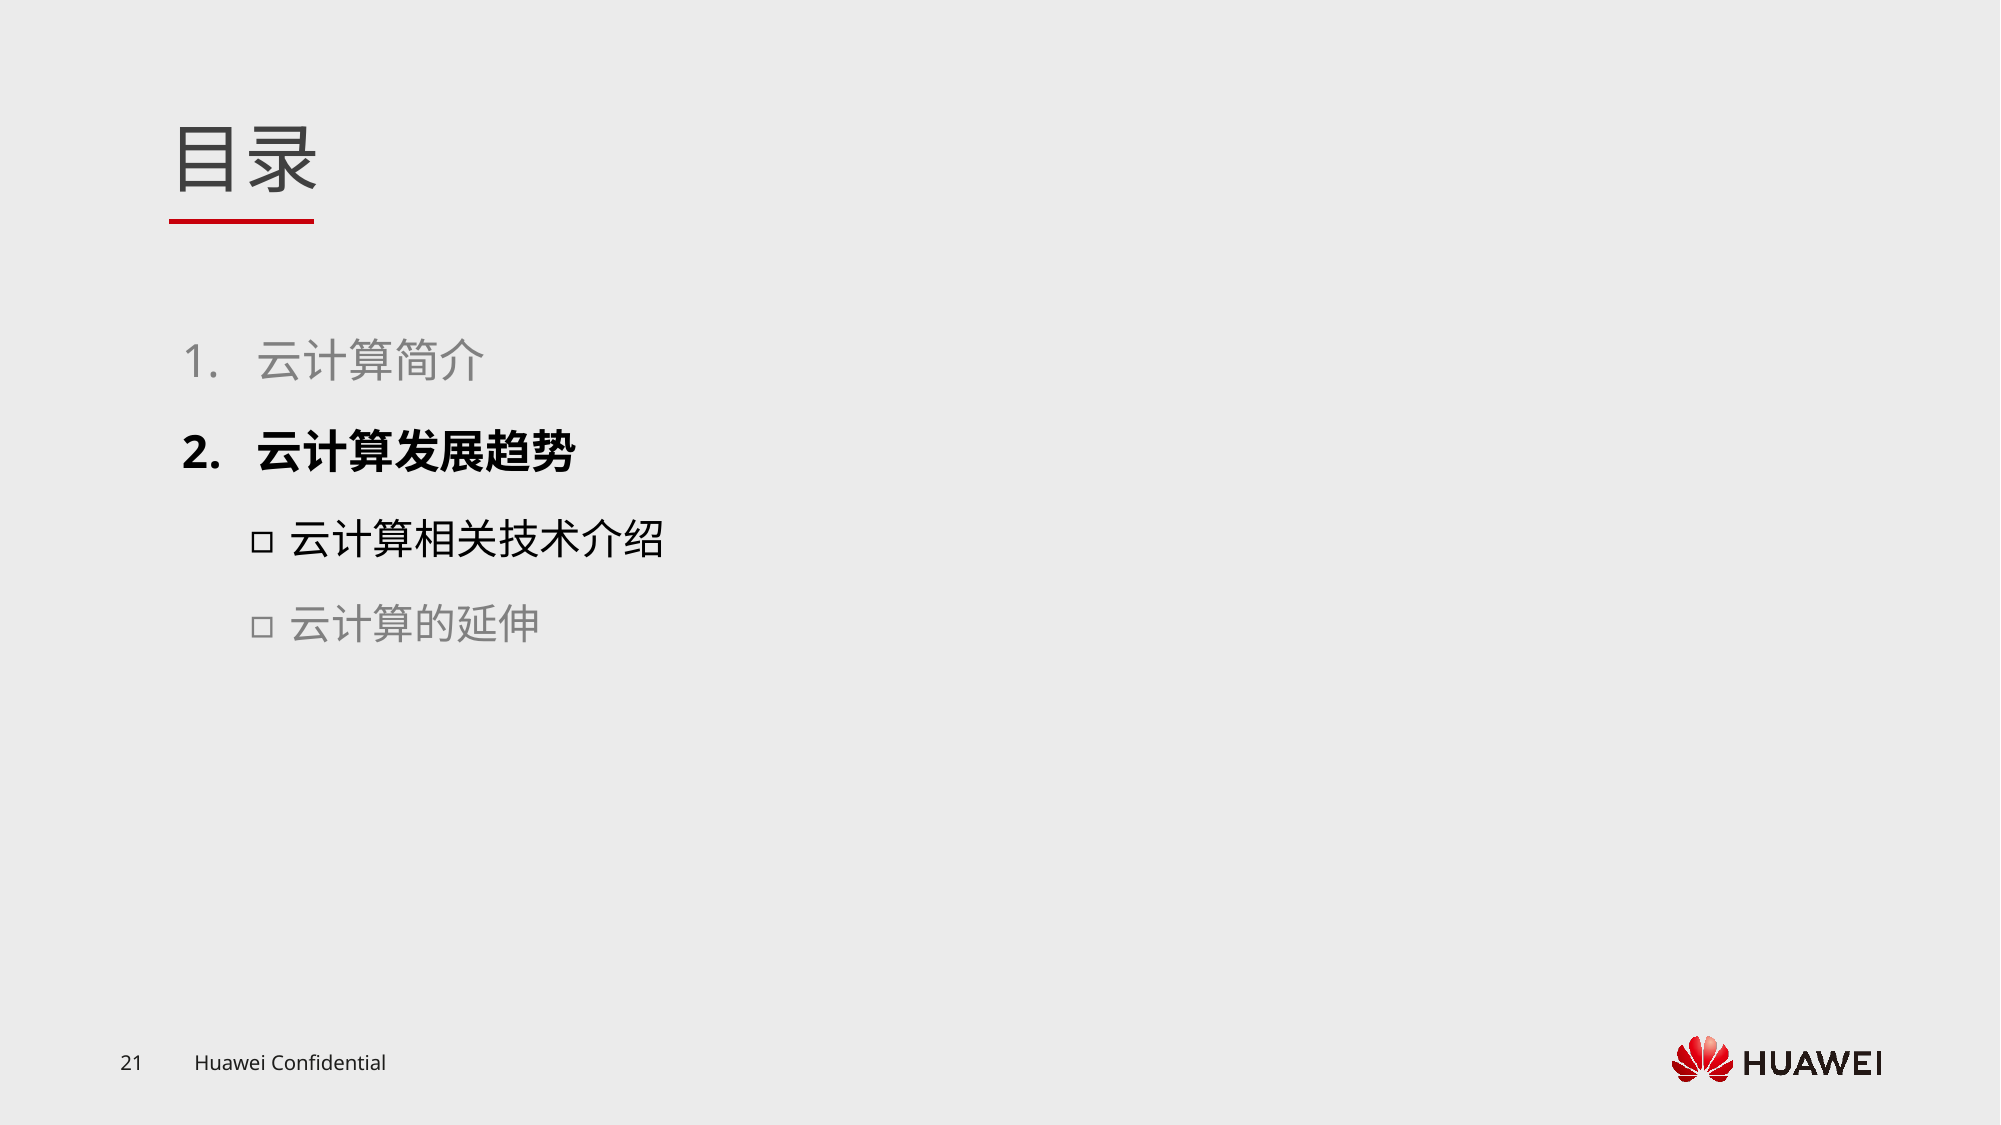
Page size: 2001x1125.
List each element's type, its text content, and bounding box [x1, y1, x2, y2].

picture [1672, 1036, 1881, 1082]
list 云计算简介 云计算发展趋势 云计算相关技术介绍 云计算的延伸 [167, 302, 1833, 970]
